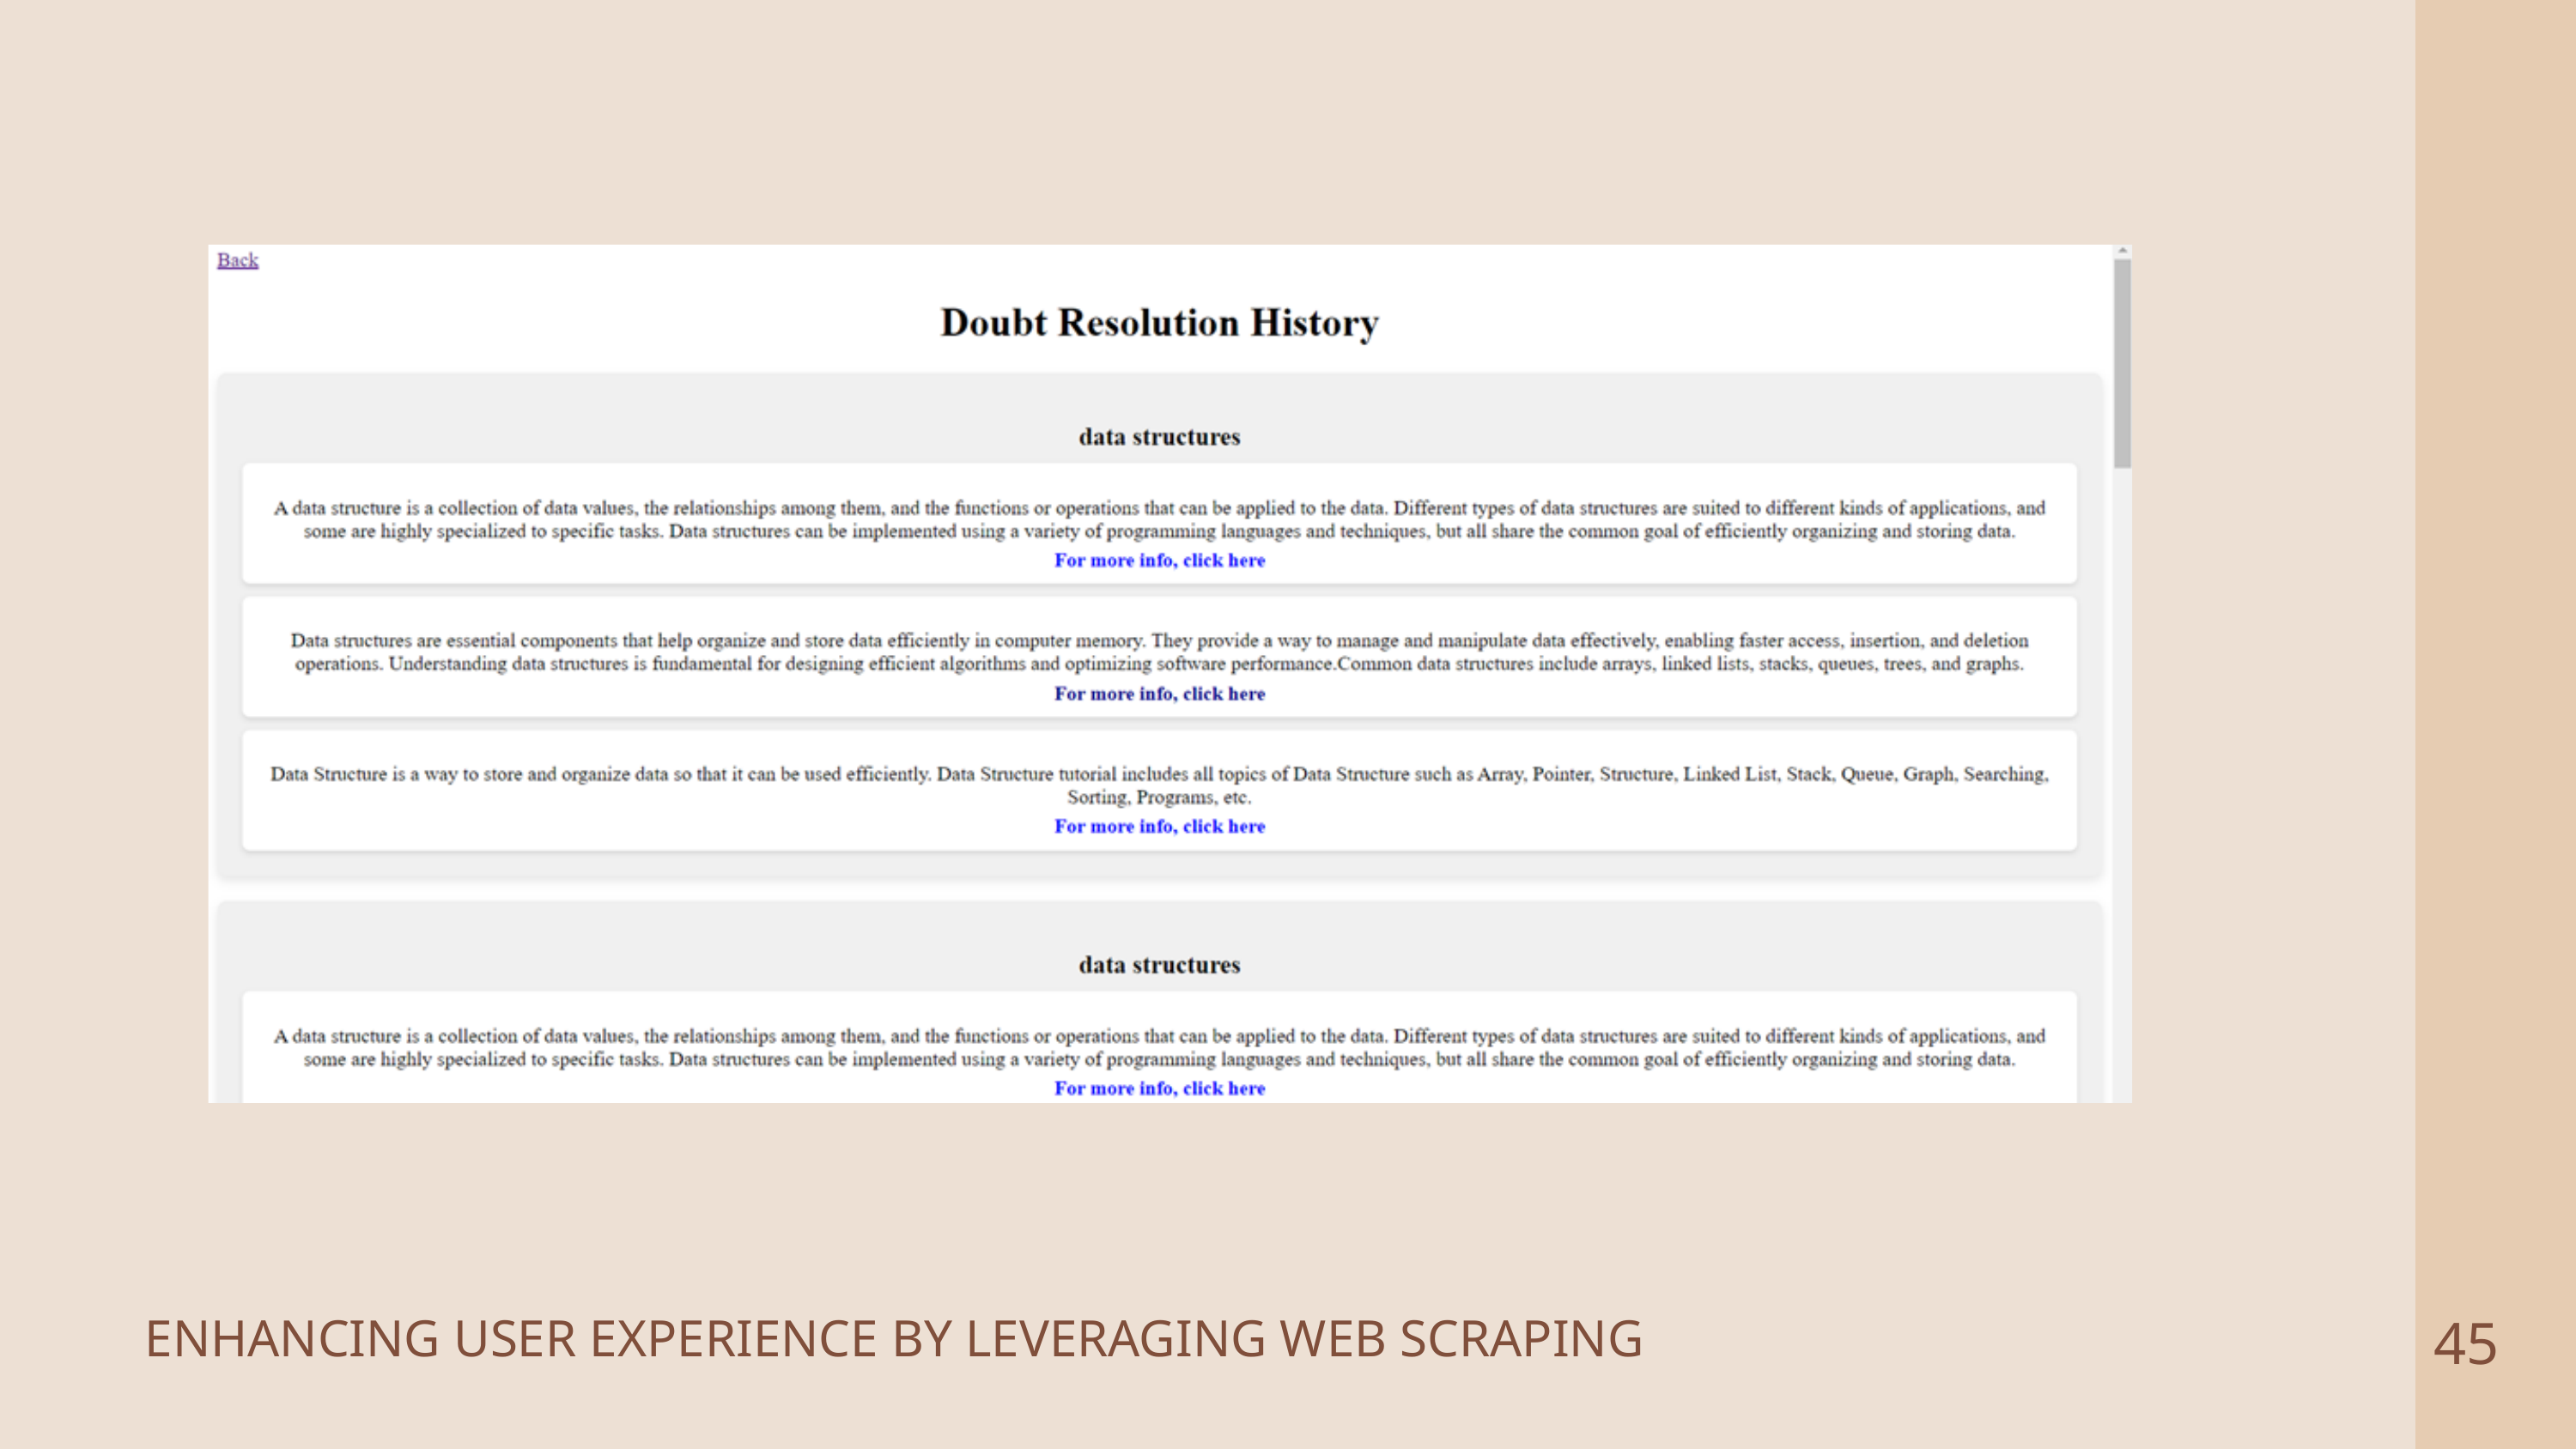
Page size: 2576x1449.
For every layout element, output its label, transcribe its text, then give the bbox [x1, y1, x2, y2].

text_box [208, 245, 2133, 1103]
text_box ENHANCING USER EXPERIENCE BY LEVERAGING WEB SCRAPING [144, 1296, 1759, 1367]
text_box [2415, 0, 2576, 1449]
